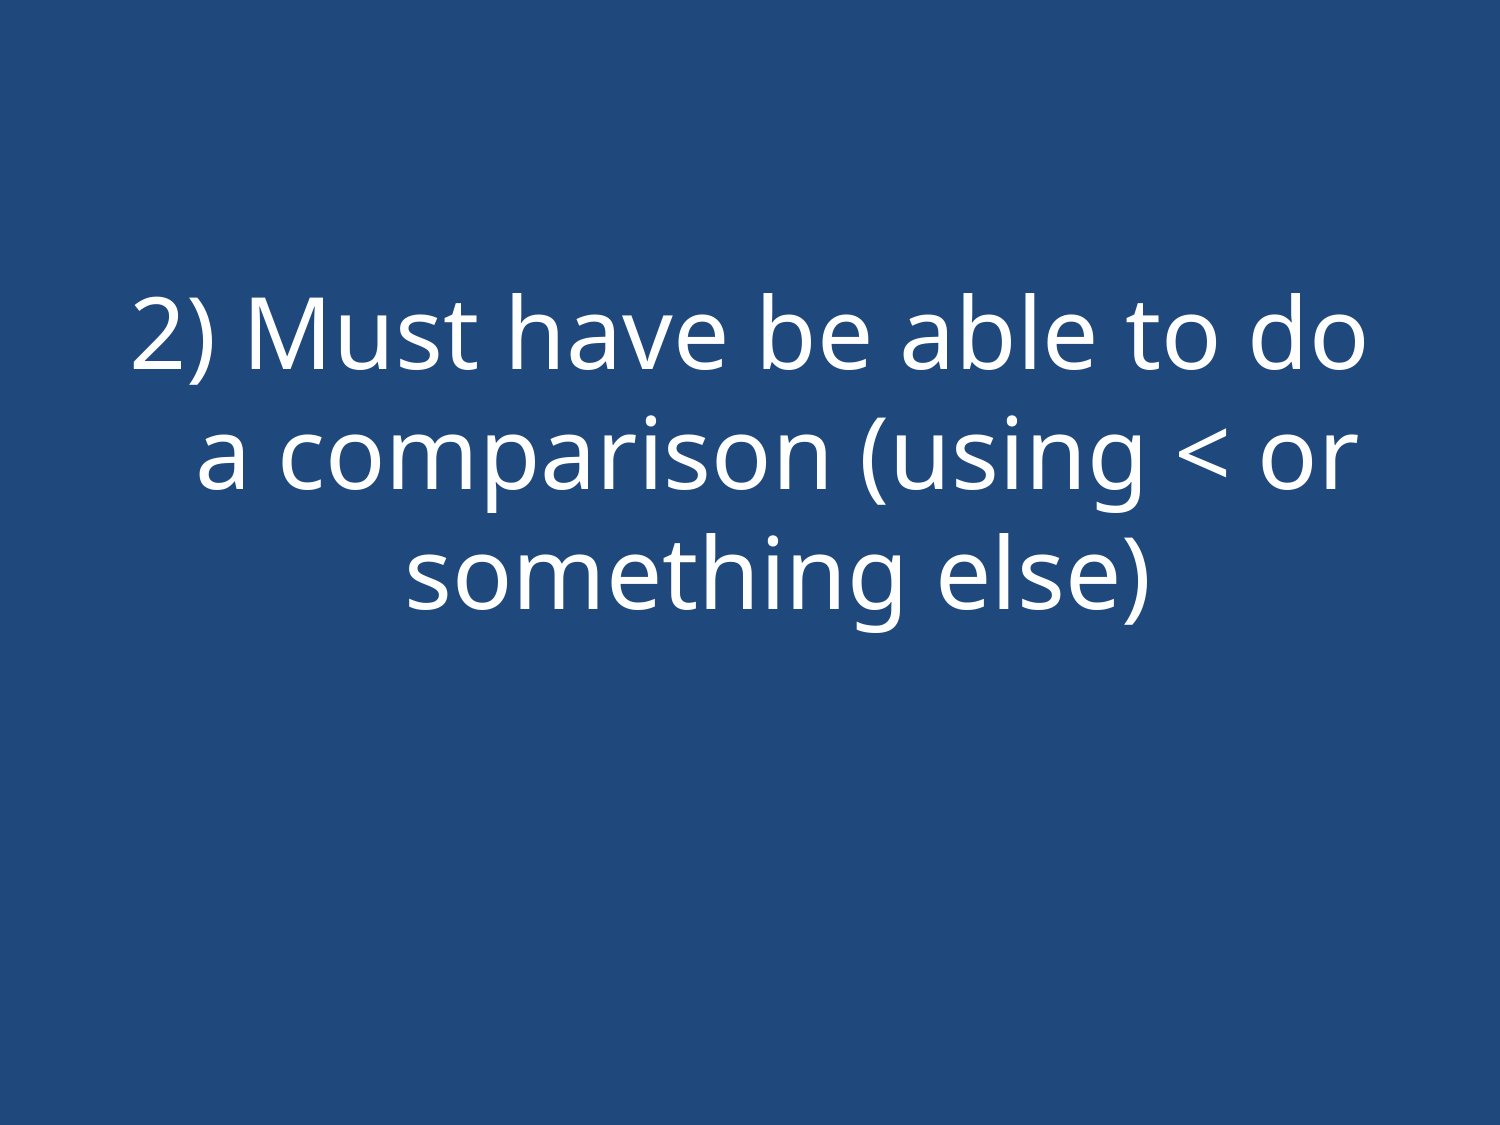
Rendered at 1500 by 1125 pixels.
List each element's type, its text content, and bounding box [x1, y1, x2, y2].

list 2) Must have be able to do a comparison (using < or something else) [75, 262, 1425, 1005]
